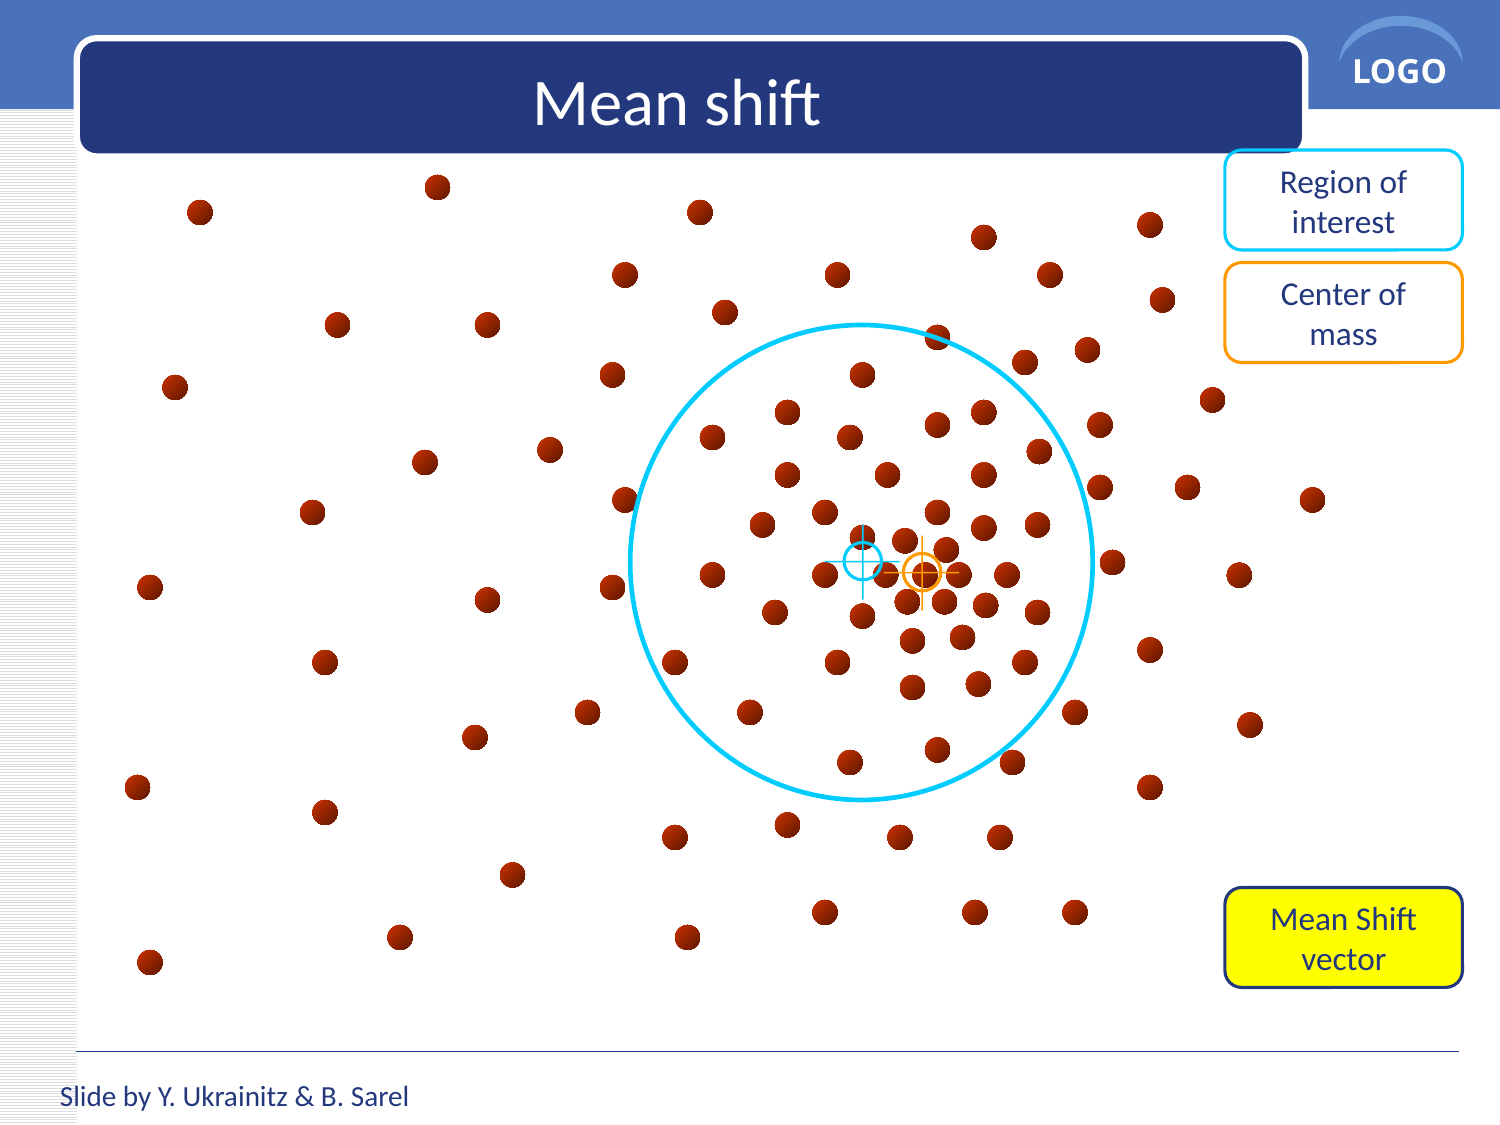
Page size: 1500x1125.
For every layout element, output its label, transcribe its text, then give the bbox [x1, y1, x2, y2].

text_box [675, 924, 700, 950]
text_box [312, 800, 338, 826]
text_box Region of interest [1224, 149, 1463, 250]
text_box [1099, 474, 1113, 500]
text_box [412, 450, 438, 475]
text_box [1299, 487, 1325, 513]
text_box [162, 375, 188, 400]
text_box Slide by Y. Ukrainitz & B. Sarel [45, 1070, 425, 1120]
text_box [987, 825, 1013, 850]
text_box Mean Shift vector [1224, 887, 1463, 988]
text_box [1137, 774, 1163, 800]
text_box [387, 924, 413, 950]
text_box [1099, 412, 1113, 438]
text_box [462, 725, 488, 751]
text_box [774, 812, 800, 838]
text_box [612, 487, 624, 513]
text_box [425, 174, 451, 200]
text_box [600, 575, 624, 601]
title Mean shift [89, 52, 1265, 145]
text_box [137, 575, 163, 601]
text_box [1226, 562, 1252, 588]
text_box [1037, 262, 1063, 288]
text_box [1062, 900, 1088, 925]
text_box [1237, 712, 1263, 738]
text_box [500, 862, 526, 888]
text_box [1175, 474, 1201, 500]
text_box [662, 825, 688, 850]
text_box [575, 699, 601, 725]
text_box [1200, 387, 1225, 413]
text_box [312, 650, 338, 676]
text_box [887, 825, 913, 850]
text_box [629, 324, 1093, 801]
text_box [324, 312, 350, 338]
text_box [712, 299, 738, 323]
text_box [137, 950, 163, 976]
text_box [971, 224, 997, 250]
text_box [1137, 212, 1163, 238]
text_box [300, 500, 325, 526]
text_box [687, 200, 713, 225]
text_box [962, 900, 988, 925]
text_box [187, 200, 213, 225]
text_box [1100, 549, 1126, 575]
text_box [474, 312, 500, 338]
text_box [812, 900, 838, 925]
text_box [1137, 637, 1163, 663]
text_box [474, 587, 500, 613]
text_box [1149, 287, 1175, 313]
text_box [125, 774, 151, 800]
text_box [612, 262, 638, 288]
text_box [600, 362, 624, 388]
text_box [537, 437, 563, 463]
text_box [883, 535, 960, 611]
text_box [825, 262, 850, 288]
text_box Center of mass [1224, 262, 1463, 363]
